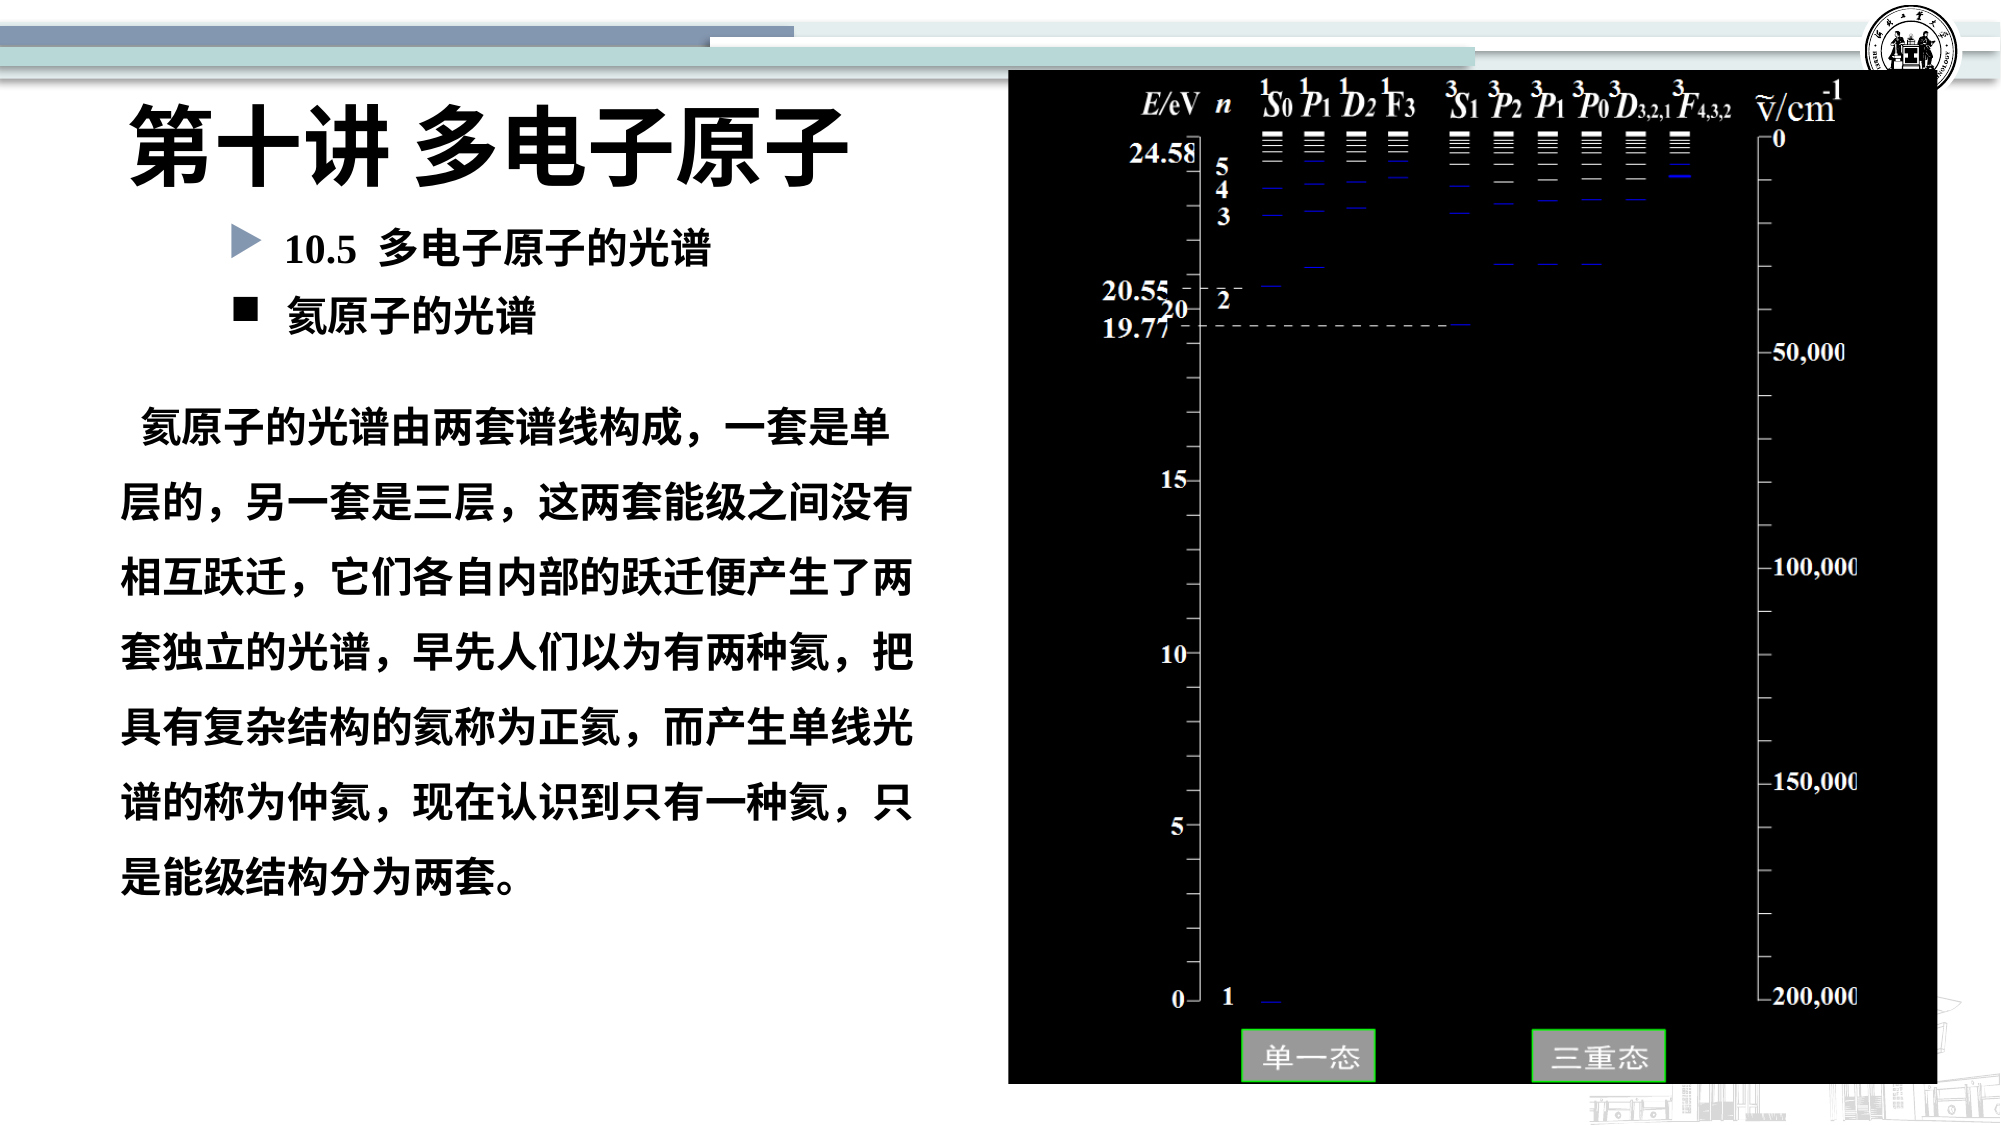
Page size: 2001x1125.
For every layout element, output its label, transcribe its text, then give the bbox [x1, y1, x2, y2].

text_box 氦原子的光谱由两套谱线构成，一套是单层的，另一套是三层，这两套能级之间没有相互跃迁，它们各自内部的跃迁便产生了两套独立的光谱，早先人们以为有两种氦，把具有复杂结构的氦称为正氦，而产生单线光谱的称为仲氦，现在认识到只有一种氦，只是能级结构分为两套。 [105, 367, 944, 908]
text_box 氦原子的光谱 [215, 282, 552, 348]
title 第十讲 多电子原子 [112, 78, 1008, 210]
text_box 10.5 多电子原子的光谱 [213, 210, 828, 283]
